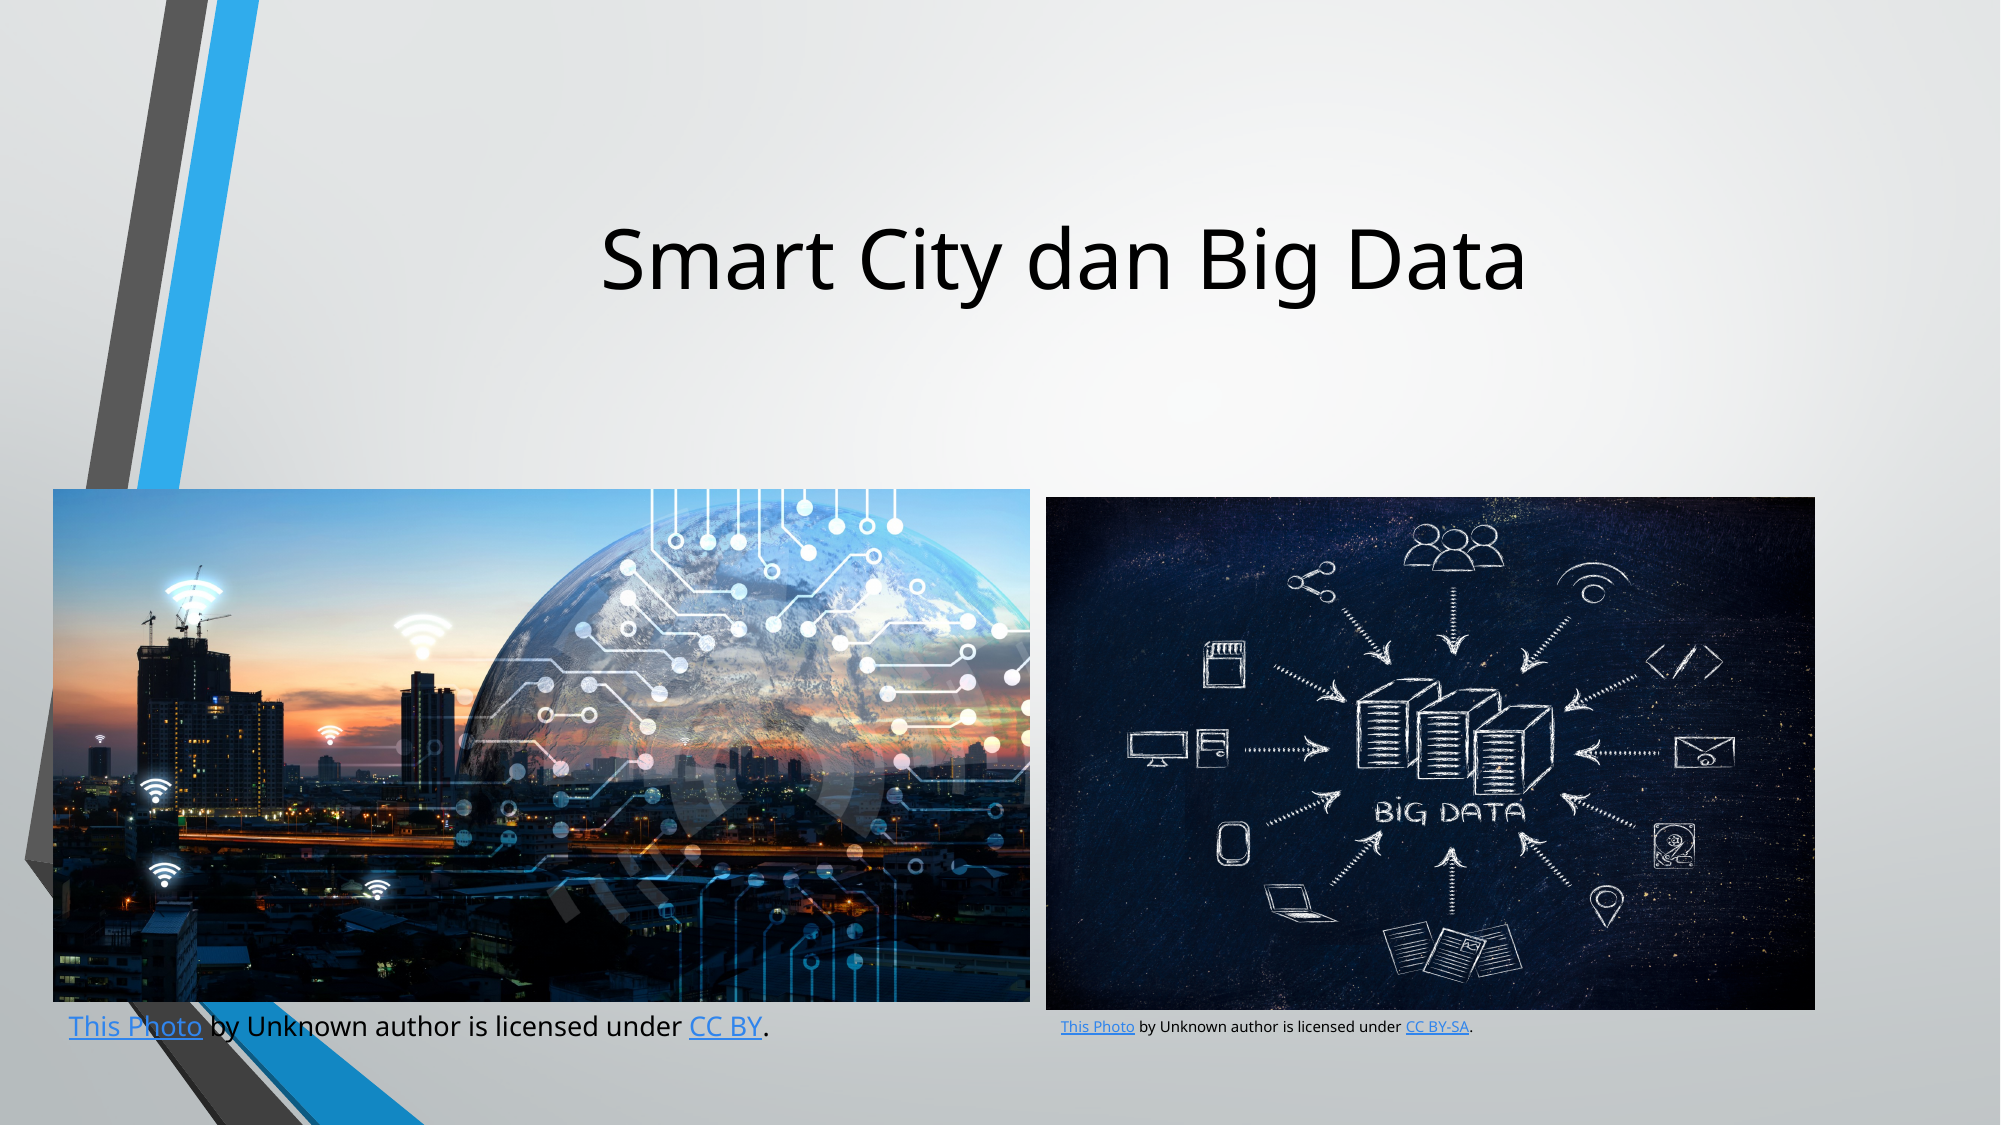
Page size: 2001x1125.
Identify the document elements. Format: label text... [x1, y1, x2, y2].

text_box This Photo by Unknown author is licensed under CC BY-SA. [1046, 1010, 1497, 1062]
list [53, 489, 1030, 1003]
picture [1045, 497, 1815, 1010]
text_box This Photo by Unknown author is licensed under CC BY. [53, 1003, 1030, 1054]
title Smart City dan Big Data [243, 112, 1887, 400]
